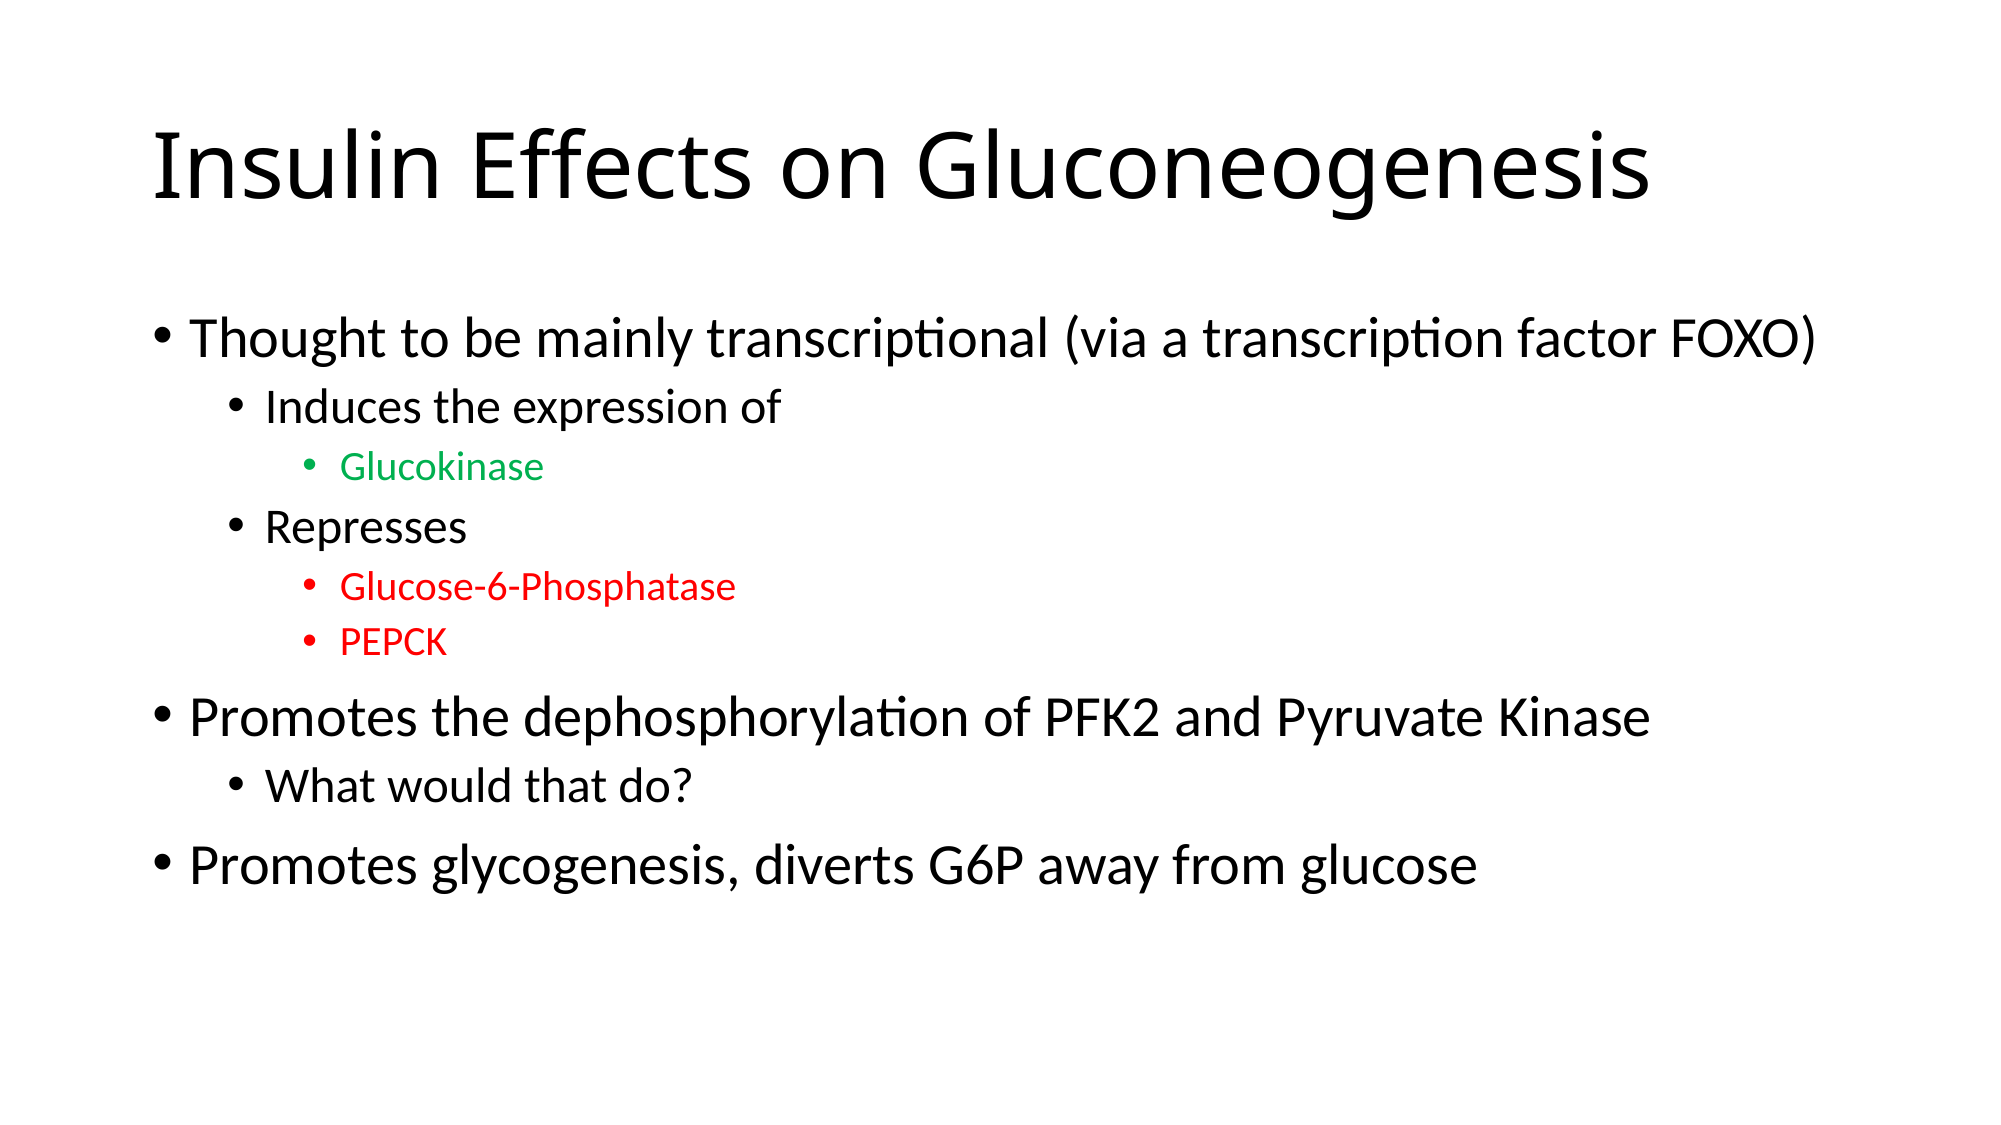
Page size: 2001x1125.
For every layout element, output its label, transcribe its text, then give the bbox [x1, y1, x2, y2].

list Thought to be mainly transcriptional (via a transcription factor FOXO) Induces the expression of Glucokinase Represses Glucose-6-Phosphatase PEPCK Promotes the dephosphorylation of PFK2 and Pyruvate Kinase What would that do? Promotes glycogenesis, diverts G6P away from glucose [137, 299, 1863, 1014]
title Insulin Effects on Gluconeogenesis [137, 59, 1863, 278]
